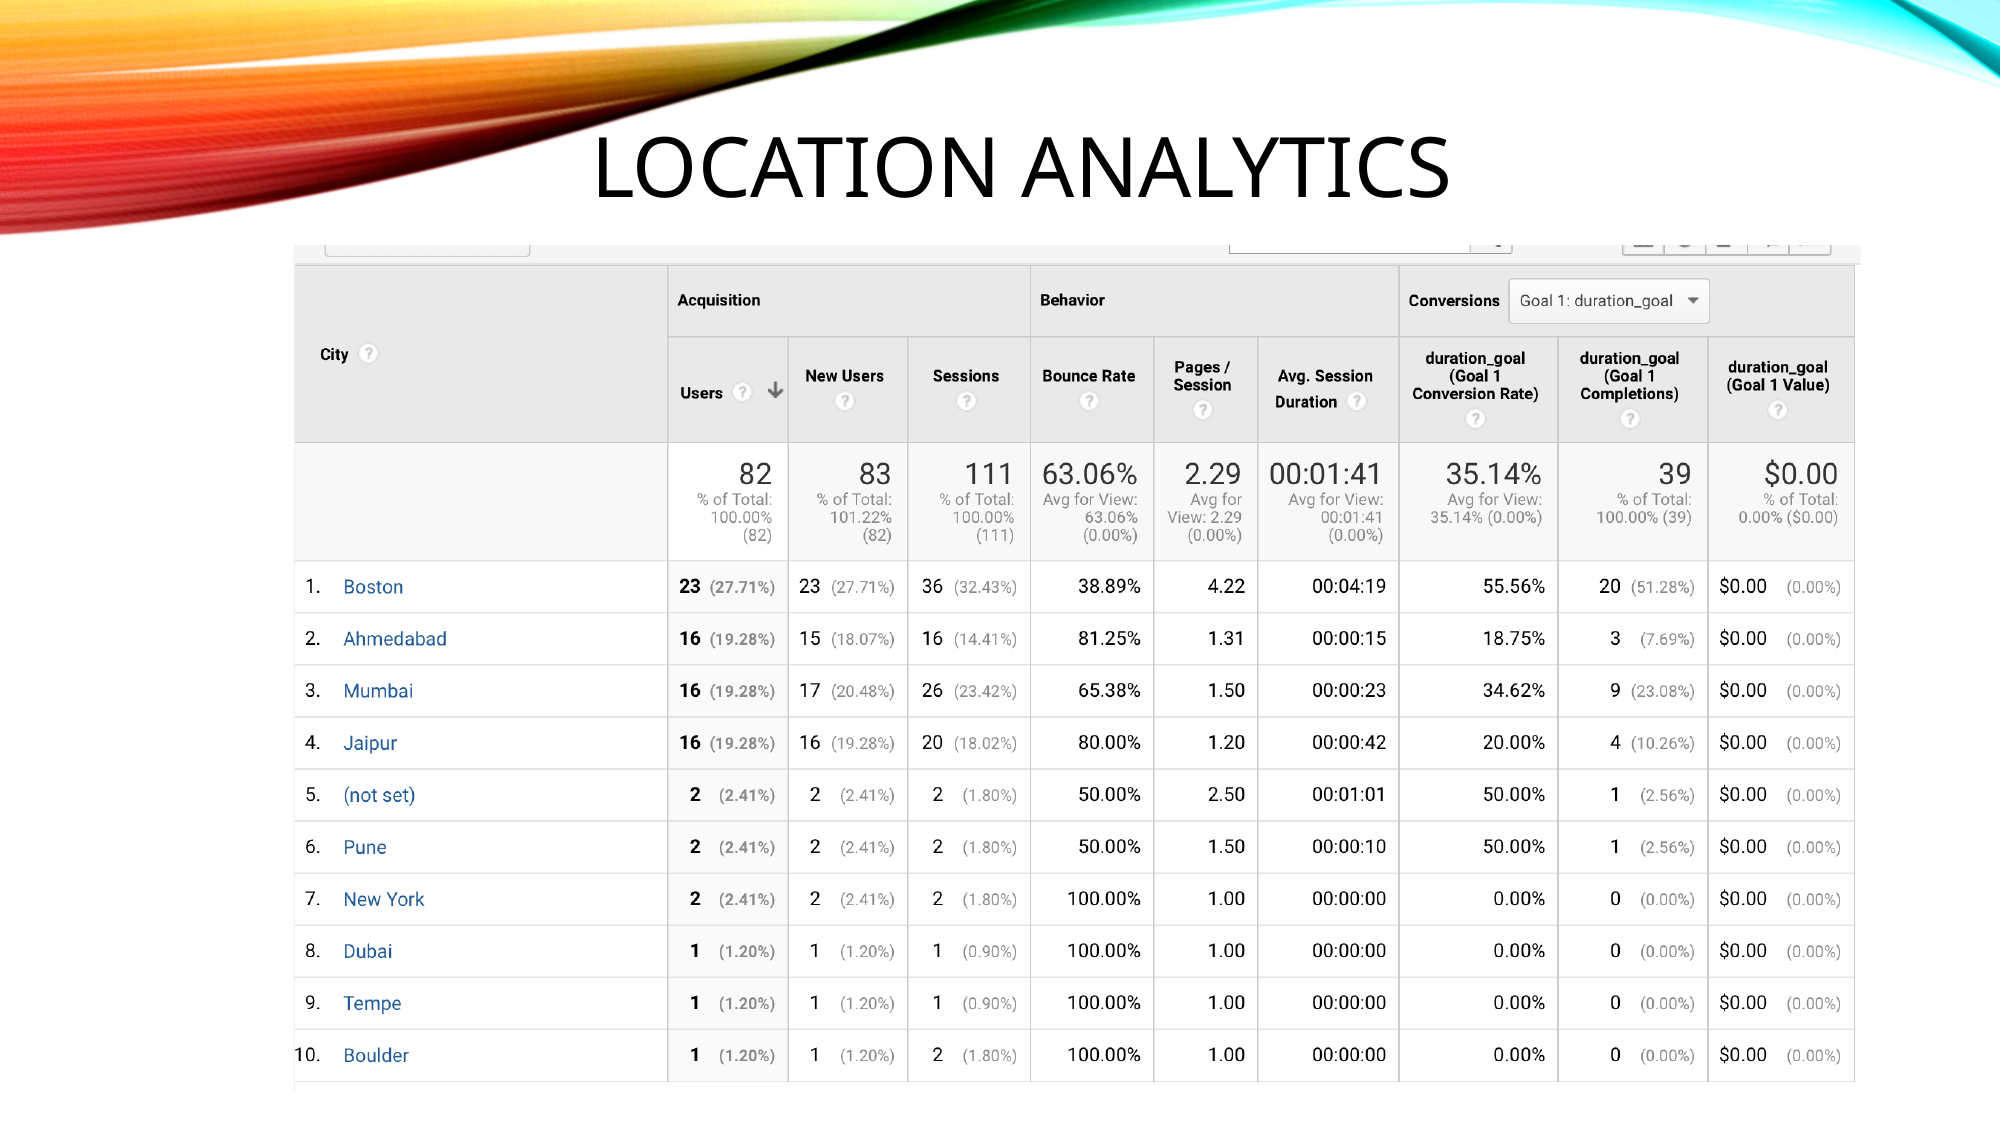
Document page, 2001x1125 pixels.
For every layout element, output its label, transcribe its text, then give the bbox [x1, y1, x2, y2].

title Location Analytics [150, 64, 1894, 278]
picture [0, 0, 2000, 237]
picture [292, 245, 1861, 1092]
